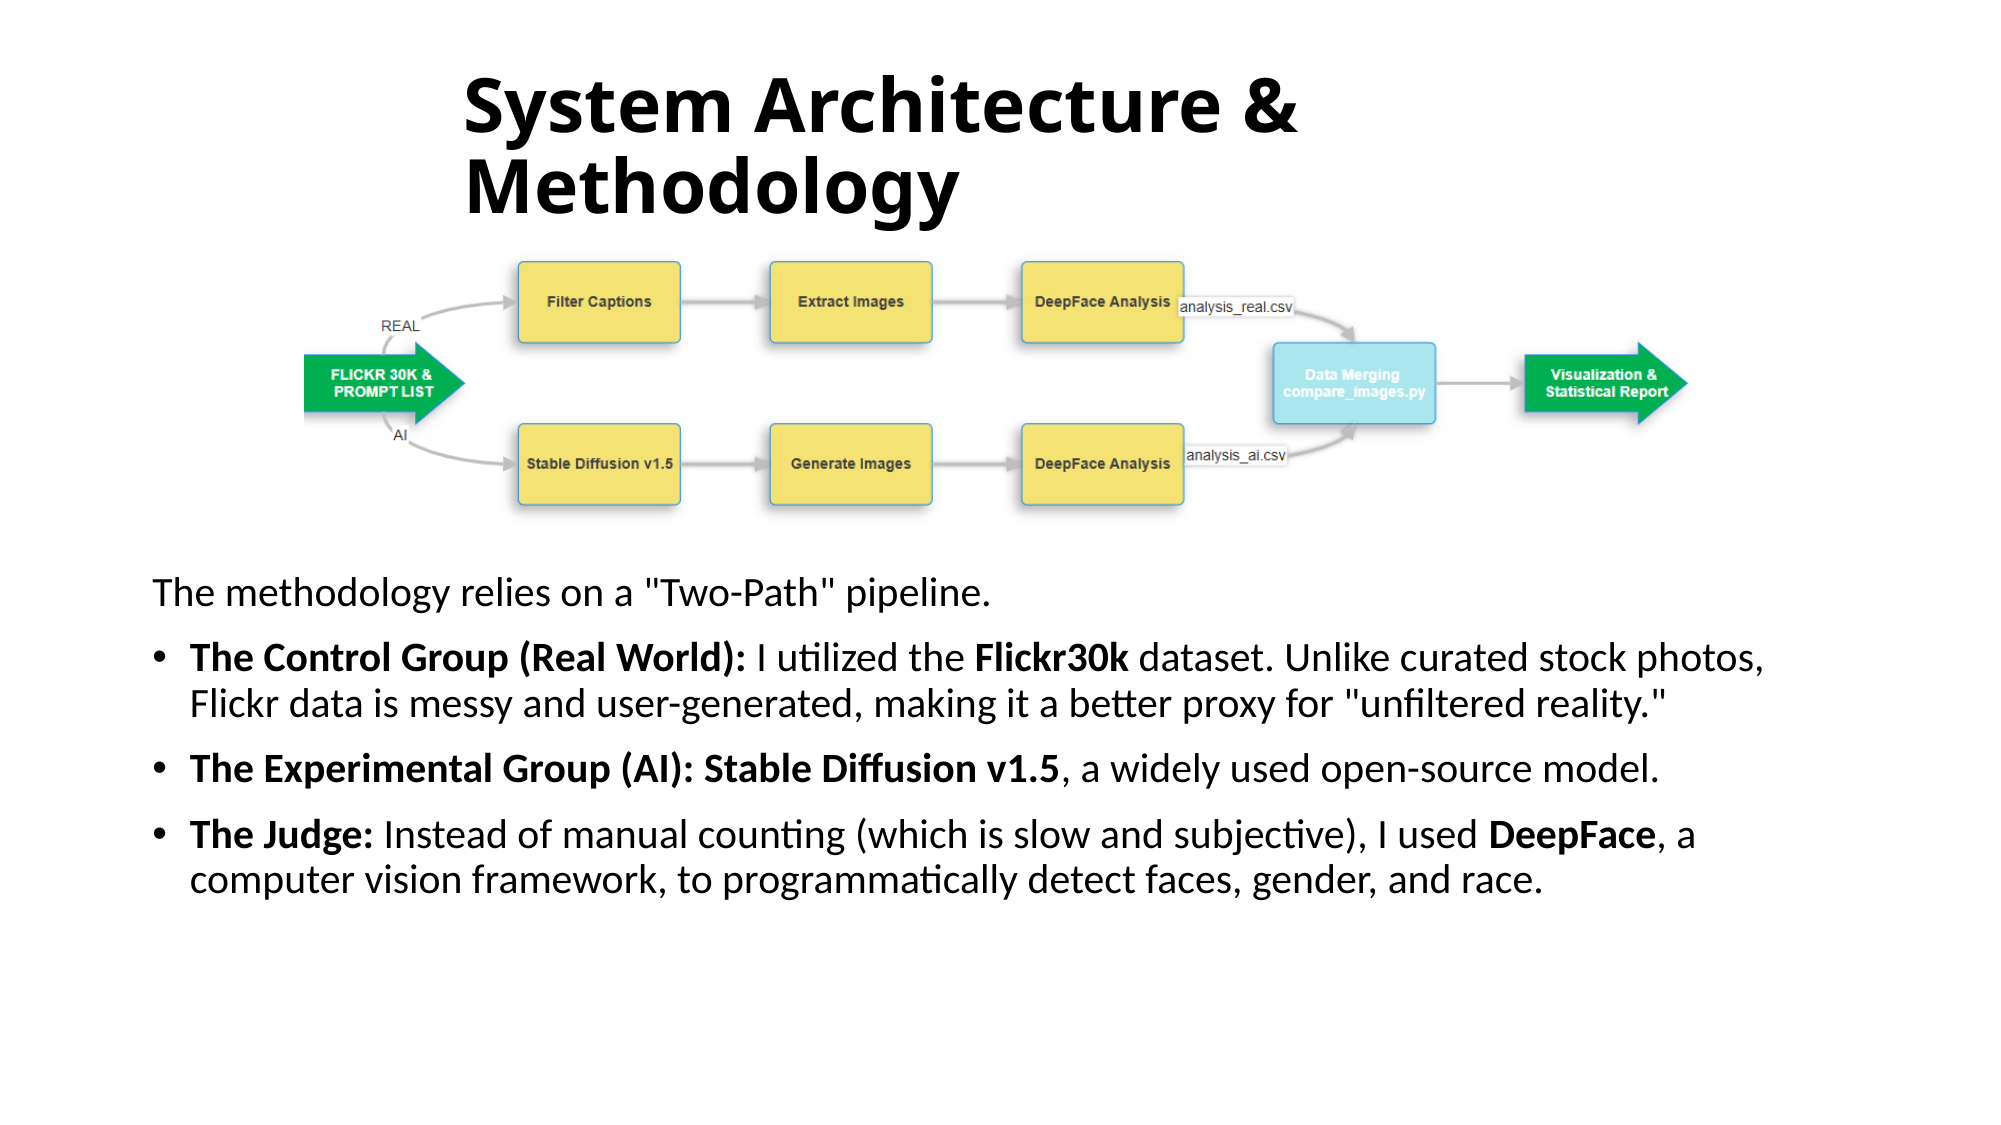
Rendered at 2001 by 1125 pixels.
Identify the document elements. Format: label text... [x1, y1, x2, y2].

picture [304, 168, 1696, 615]
list The methodology relies on a "Two-Path" pipeline. The Control Group (Real World): I utilized the Flickr30k dataset. Unlike curated stock photos, Flickr data is messy and user-generated, making it a better proxy for "unfiltered reality." The Experimental Group (AI): Stable Diffusion v1.5, a widely used open-source model. The Judge: Instead of manual counting (which is slow and subjective), I used DeepFace, a computer vision framework, to programmatically detect faces, gender, and race. [137, 562, 1863, 976]
title System Architecture & Methodology [448, 49, 1552, 168]
